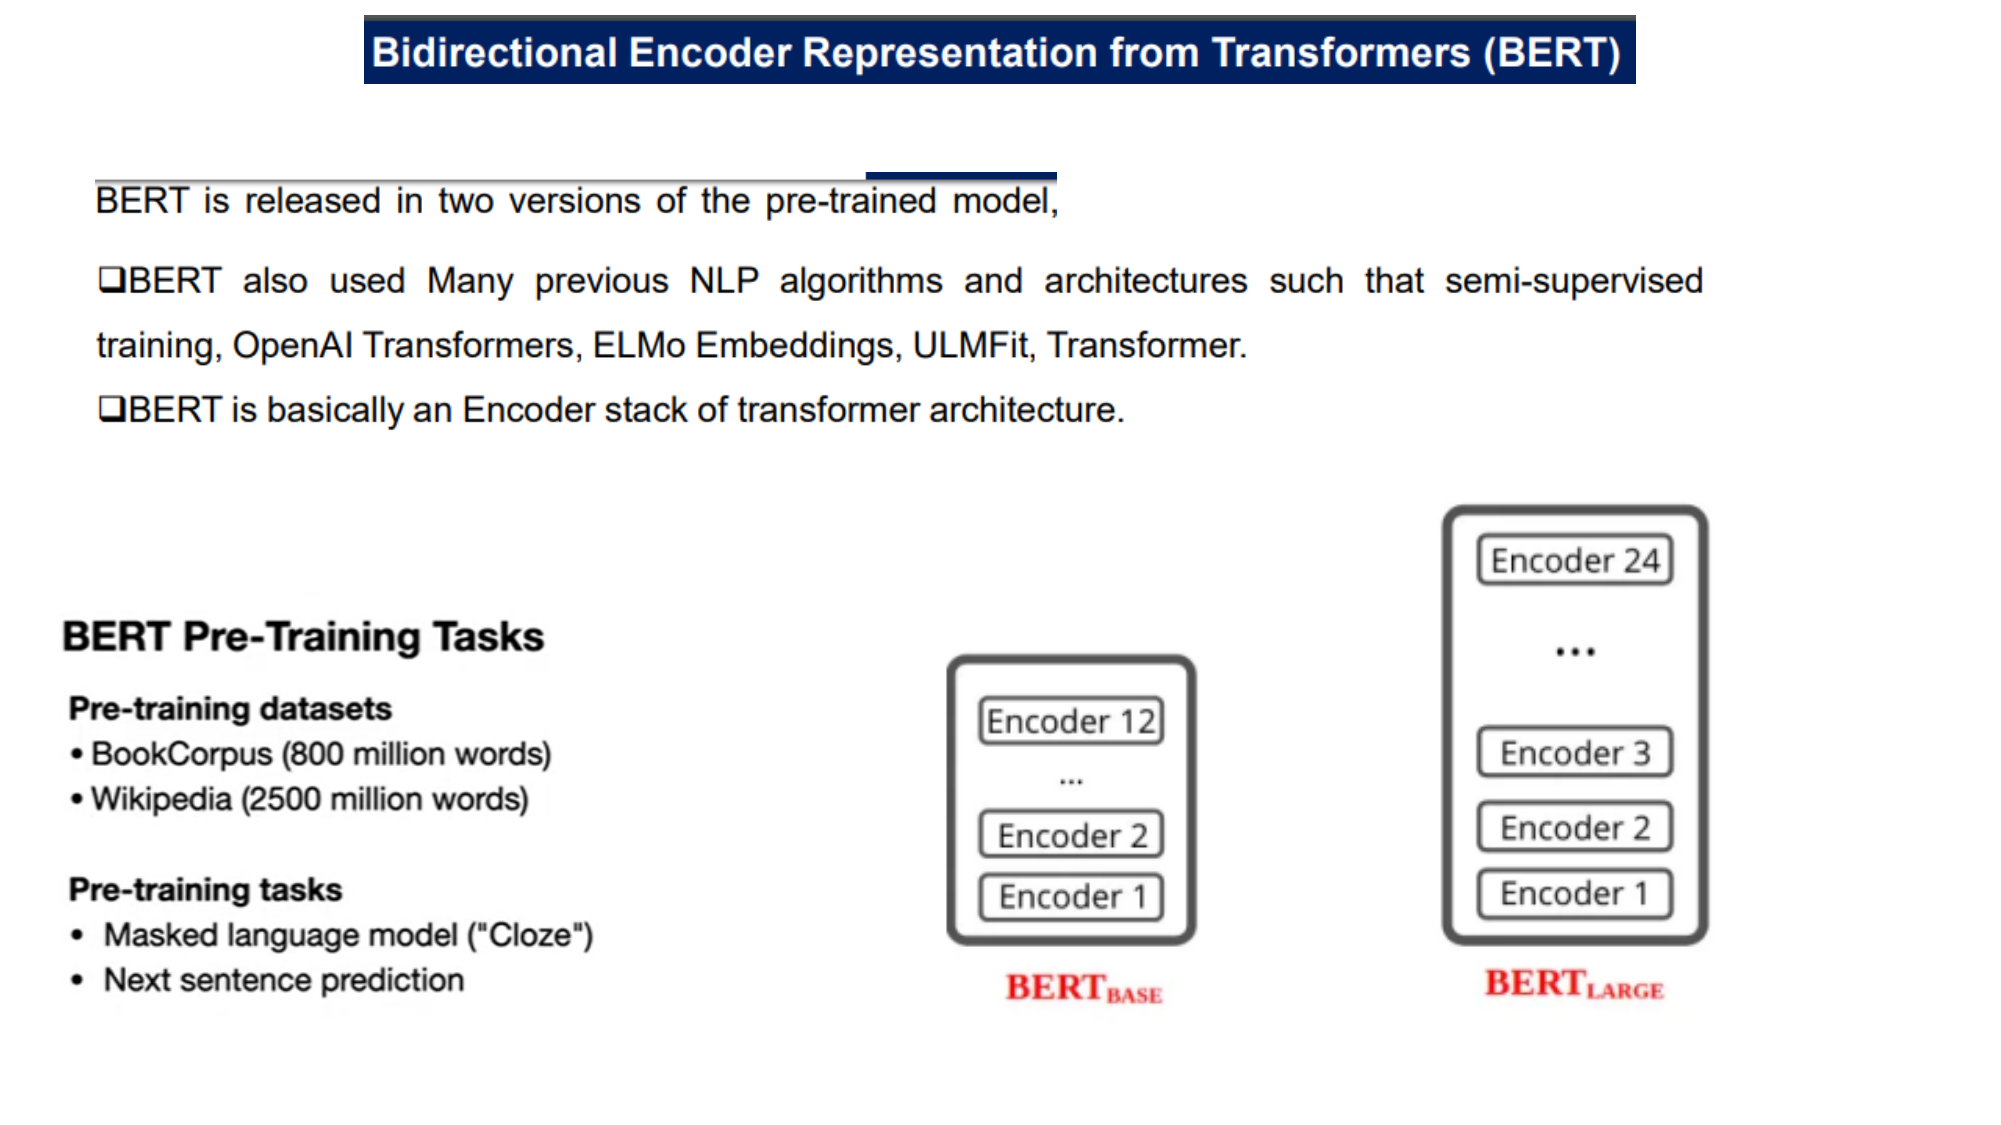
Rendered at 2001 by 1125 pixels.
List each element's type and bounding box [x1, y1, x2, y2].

picture [923, 492, 1745, 1037]
picture [43, 589, 616, 1018]
picture [95, 172, 1057, 229]
picture [92, 249, 1707, 449]
picture [364, 15, 1636, 84]
